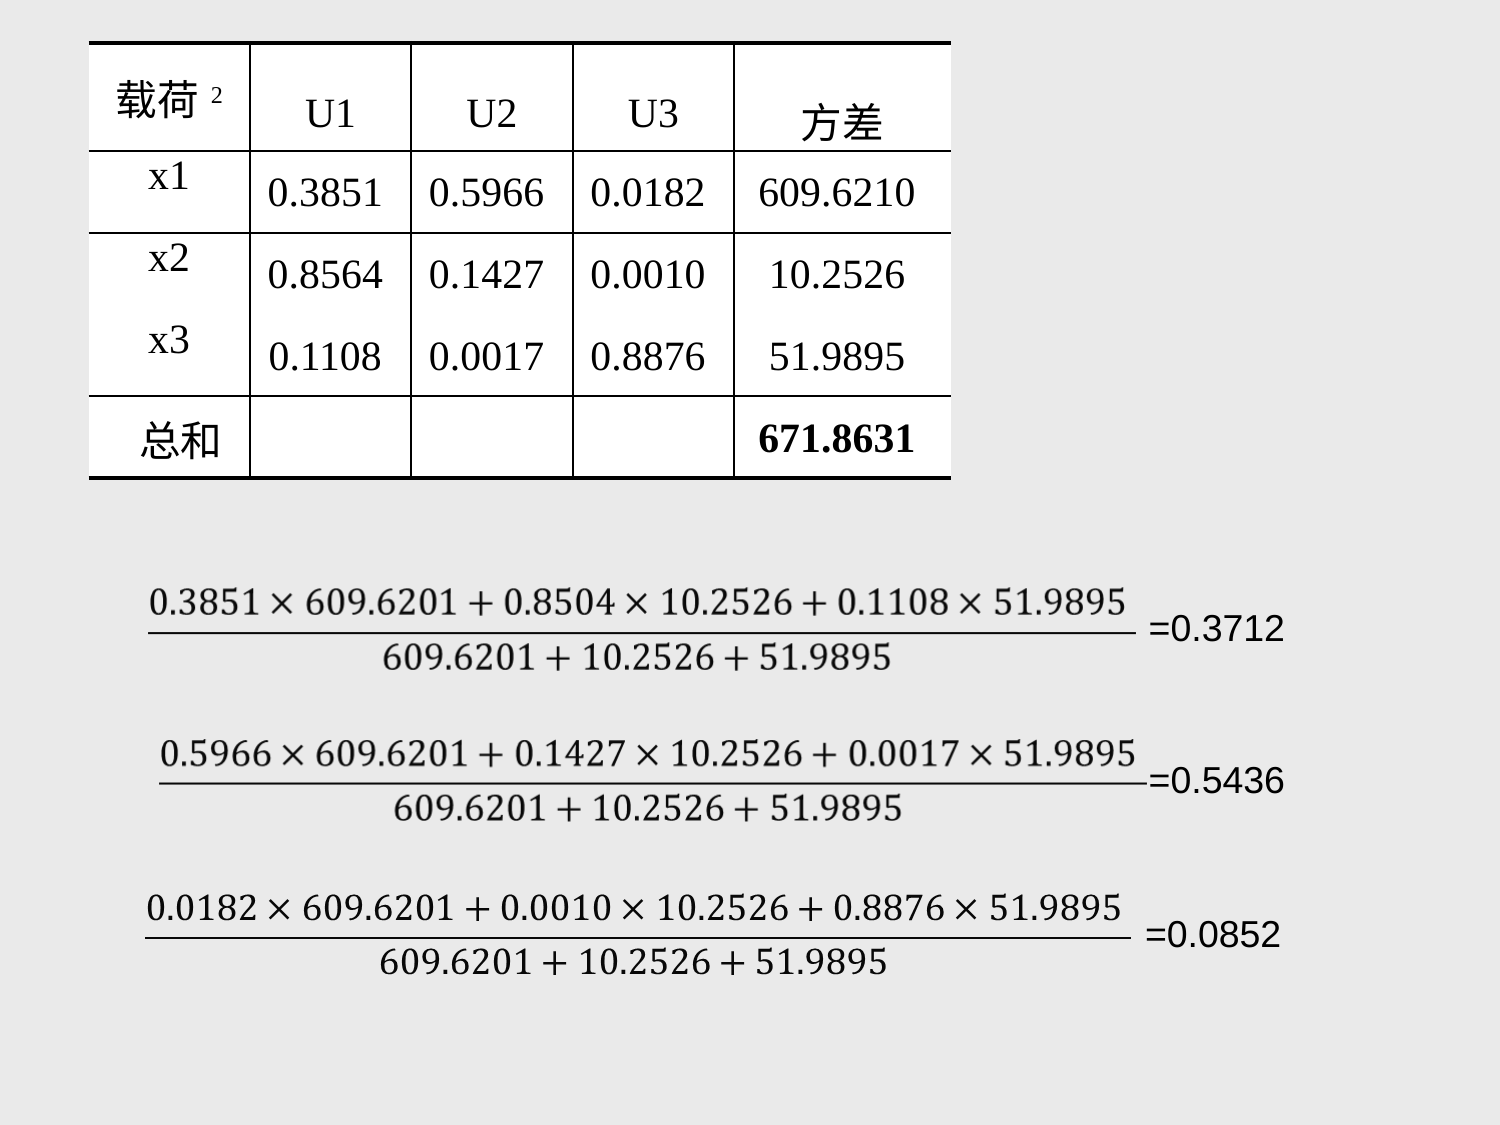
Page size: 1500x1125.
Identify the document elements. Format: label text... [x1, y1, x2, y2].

table_cell x2 [89, 234, 249, 314]
table_cell [251, 397, 410, 476]
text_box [119, 881, 1298, 984]
table_header 载荷2 [89, 45, 249, 150]
table_header U2 [412, 45, 572, 150]
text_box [123, 575, 1302, 679]
table_cell 609.6210 [735, 152, 951, 232]
table_cell 0.8564 [251, 234, 410, 314]
table_cell 0.0182 [574, 152, 733, 232]
table_cell 0.0010 [574, 234, 733, 314]
table_cell 10.2526 [735, 234, 951, 314]
table_cell 671.8631 [735, 397, 951, 476]
table_cell x1 [89, 152, 249, 232]
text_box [123, 727, 1302, 831]
table_cell 0.1108 [251, 314, 410, 395]
table_cell 0.1427 [412, 234, 572, 314]
table_cell 0.5966 [412, 152, 572, 232]
table_cell 0.8876 [574, 314, 733, 395]
table_cell 51.9895 [735, 314, 951, 395]
table_cell [574, 397, 733, 476]
table_header U1 [251, 45, 410, 150]
table_cell x3 [89, 314, 249, 395]
table_cell 0.3851 [251, 152, 410, 232]
table_header 方差 [735, 45, 951, 150]
table_cell 0.0017 [412, 314, 572, 395]
table_cell 总和 [89, 397, 249, 476]
table_cell [412, 397, 572, 476]
table_header U3 [574, 45, 733, 150]
